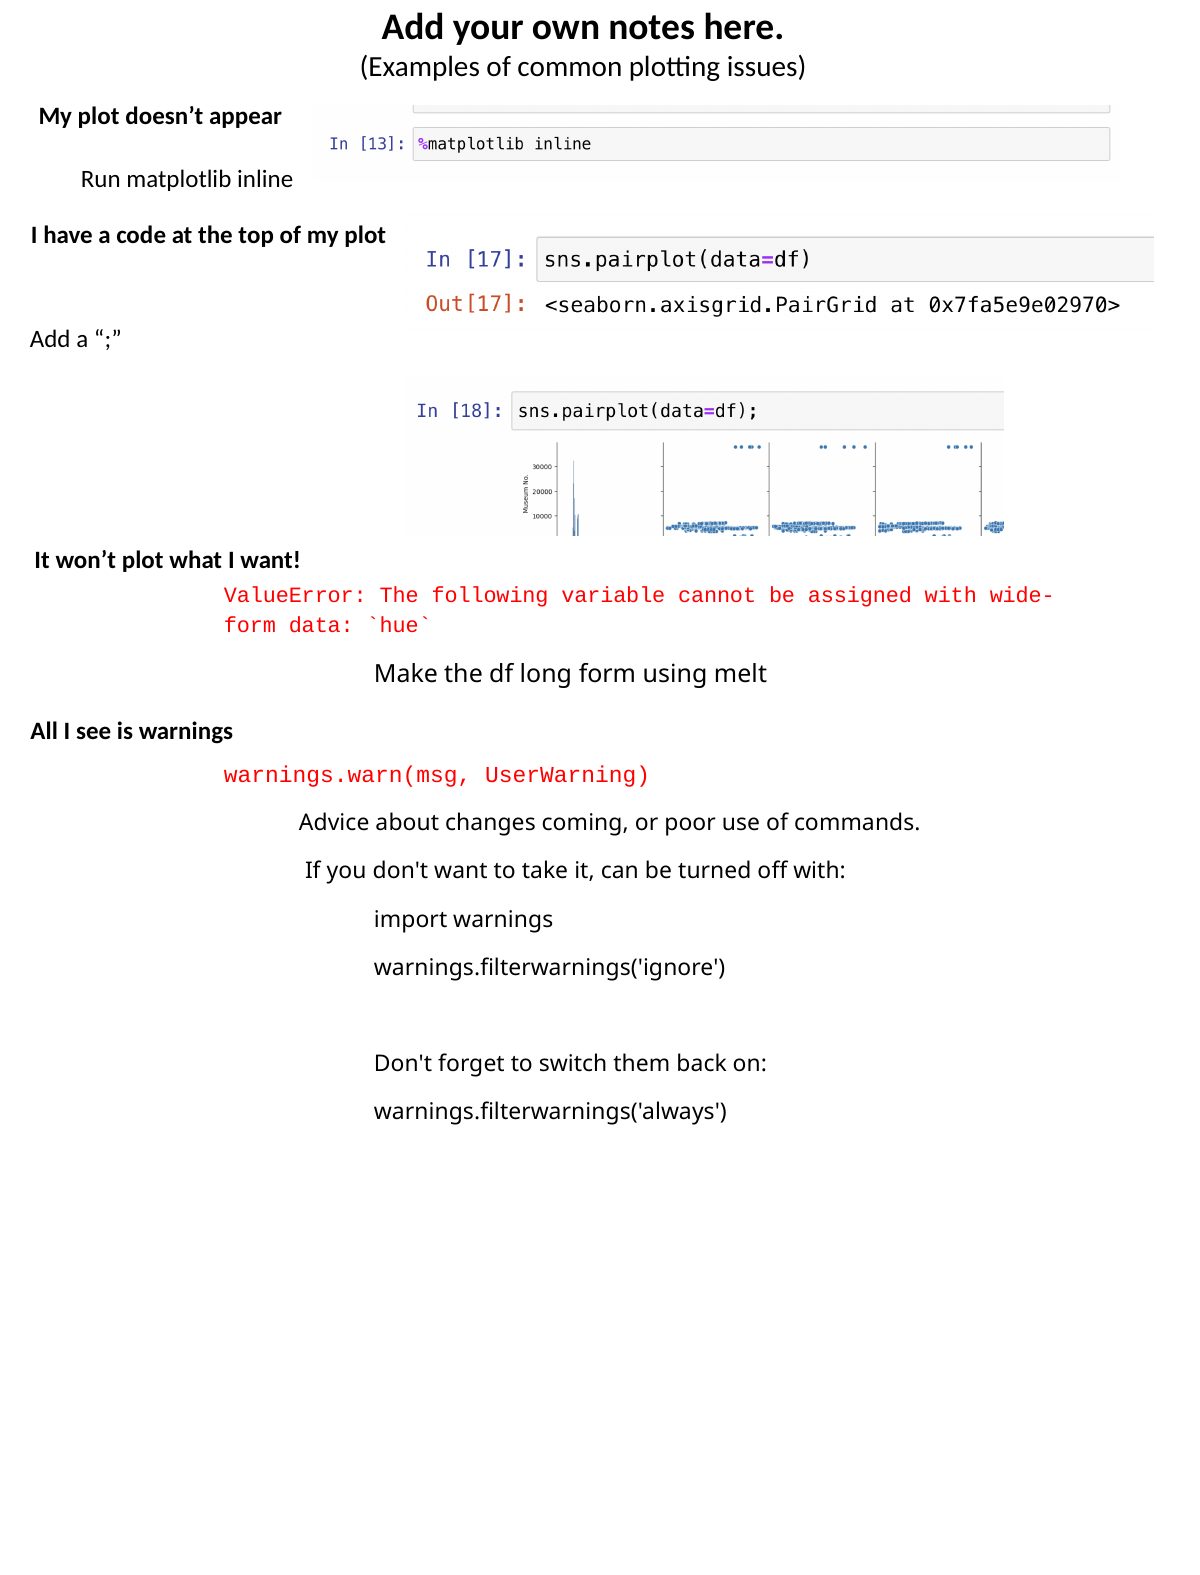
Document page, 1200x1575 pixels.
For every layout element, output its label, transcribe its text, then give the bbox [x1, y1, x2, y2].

picture [313, 105, 1121, 182]
text_box Add your own notes here. (Examples of common plotting issues) [344, 0, 822, 90]
picture [403, 376, 1004, 536]
text_box All I see is warnings [15, 707, 249, 752]
text_box ValueError: The following variable cannot be assigned with wide-form data: `hue` Make the df long form using melt [209, 568, 1114, 696]
text_box I have a code at the top of my plot [16, 211, 403, 256]
text_box My plot doesn’t appear [23, 91, 624, 137]
text_box Add a “;” [14, 315, 137, 361]
picture [403, 211, 1154, 332]
text_box warnings.warn(msg, UserWarning) Advice about changes coming, or poor use of commands. If you don't want to take it, can be turned off with: import warnings warnings.filterwarnings('ignore') Don't forget to switch them back on: warnings.filterwarnings('always') [209, 699, 1200, 1132]
text_box It won’t plot what I want! [19, 535, 317, 581]
text_box Run matplotlib inline [66, 155, 551, 200]
